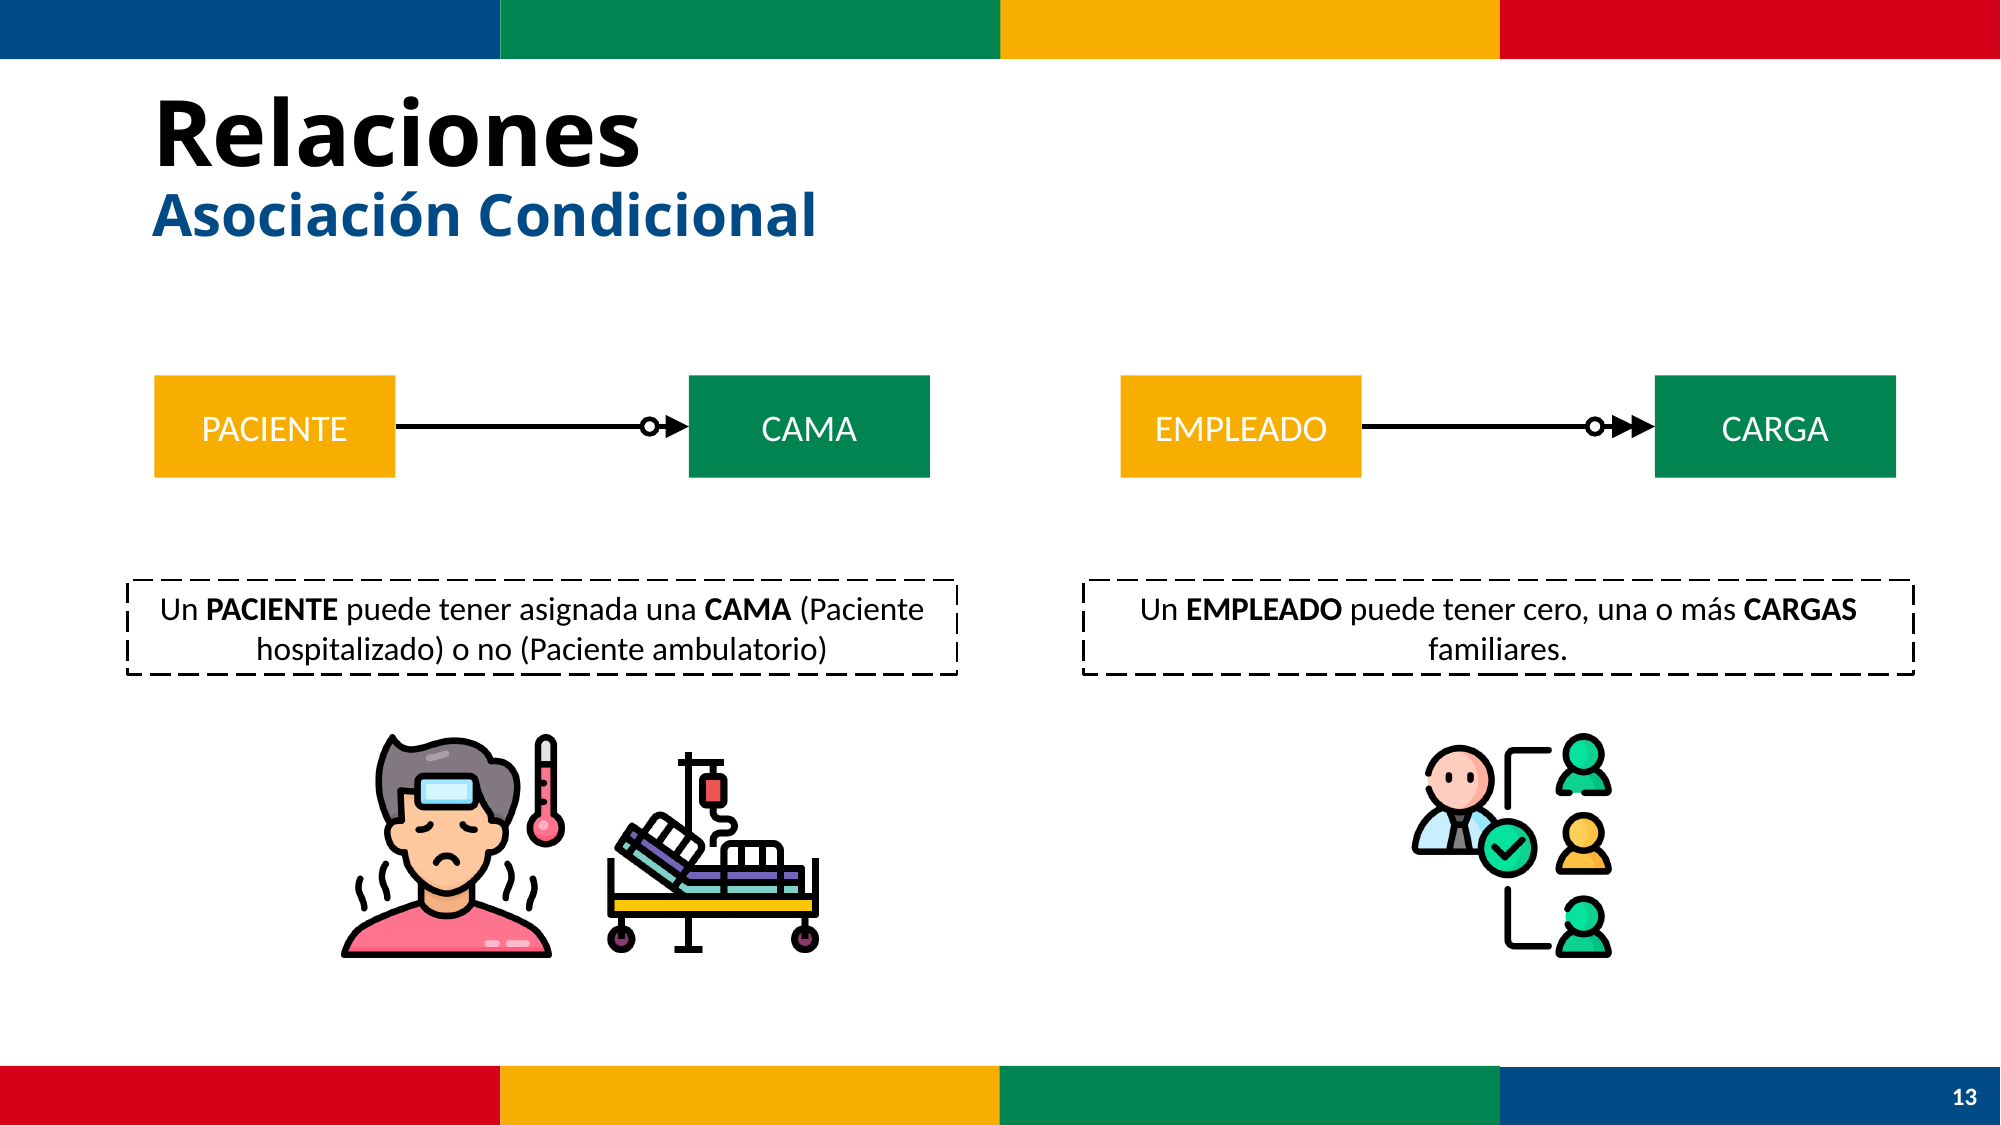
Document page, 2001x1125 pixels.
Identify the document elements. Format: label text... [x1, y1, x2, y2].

picture [341, 734, 565, 958]
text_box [1120, 375, 1896, 478]
picture [1399, 733, 1624, 958]
title Relaciones Asociación Condicional [137, 59, 1863, 278]
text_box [154, 375, 930, 478]
text_box Un EMPLEADO puede tener cero, una o más CARGAS familiares. [1083, 580, 1914, 675]
slide_number 13 [1930, 1065, 2000, 1125]
picture [600, 734, 826, 960]
text_box Un PACIENTE puede tener asignada una CAMA (Paciente hospitalizado) o no (Paciente ambulatorio) [127, 580, 957, 675]
